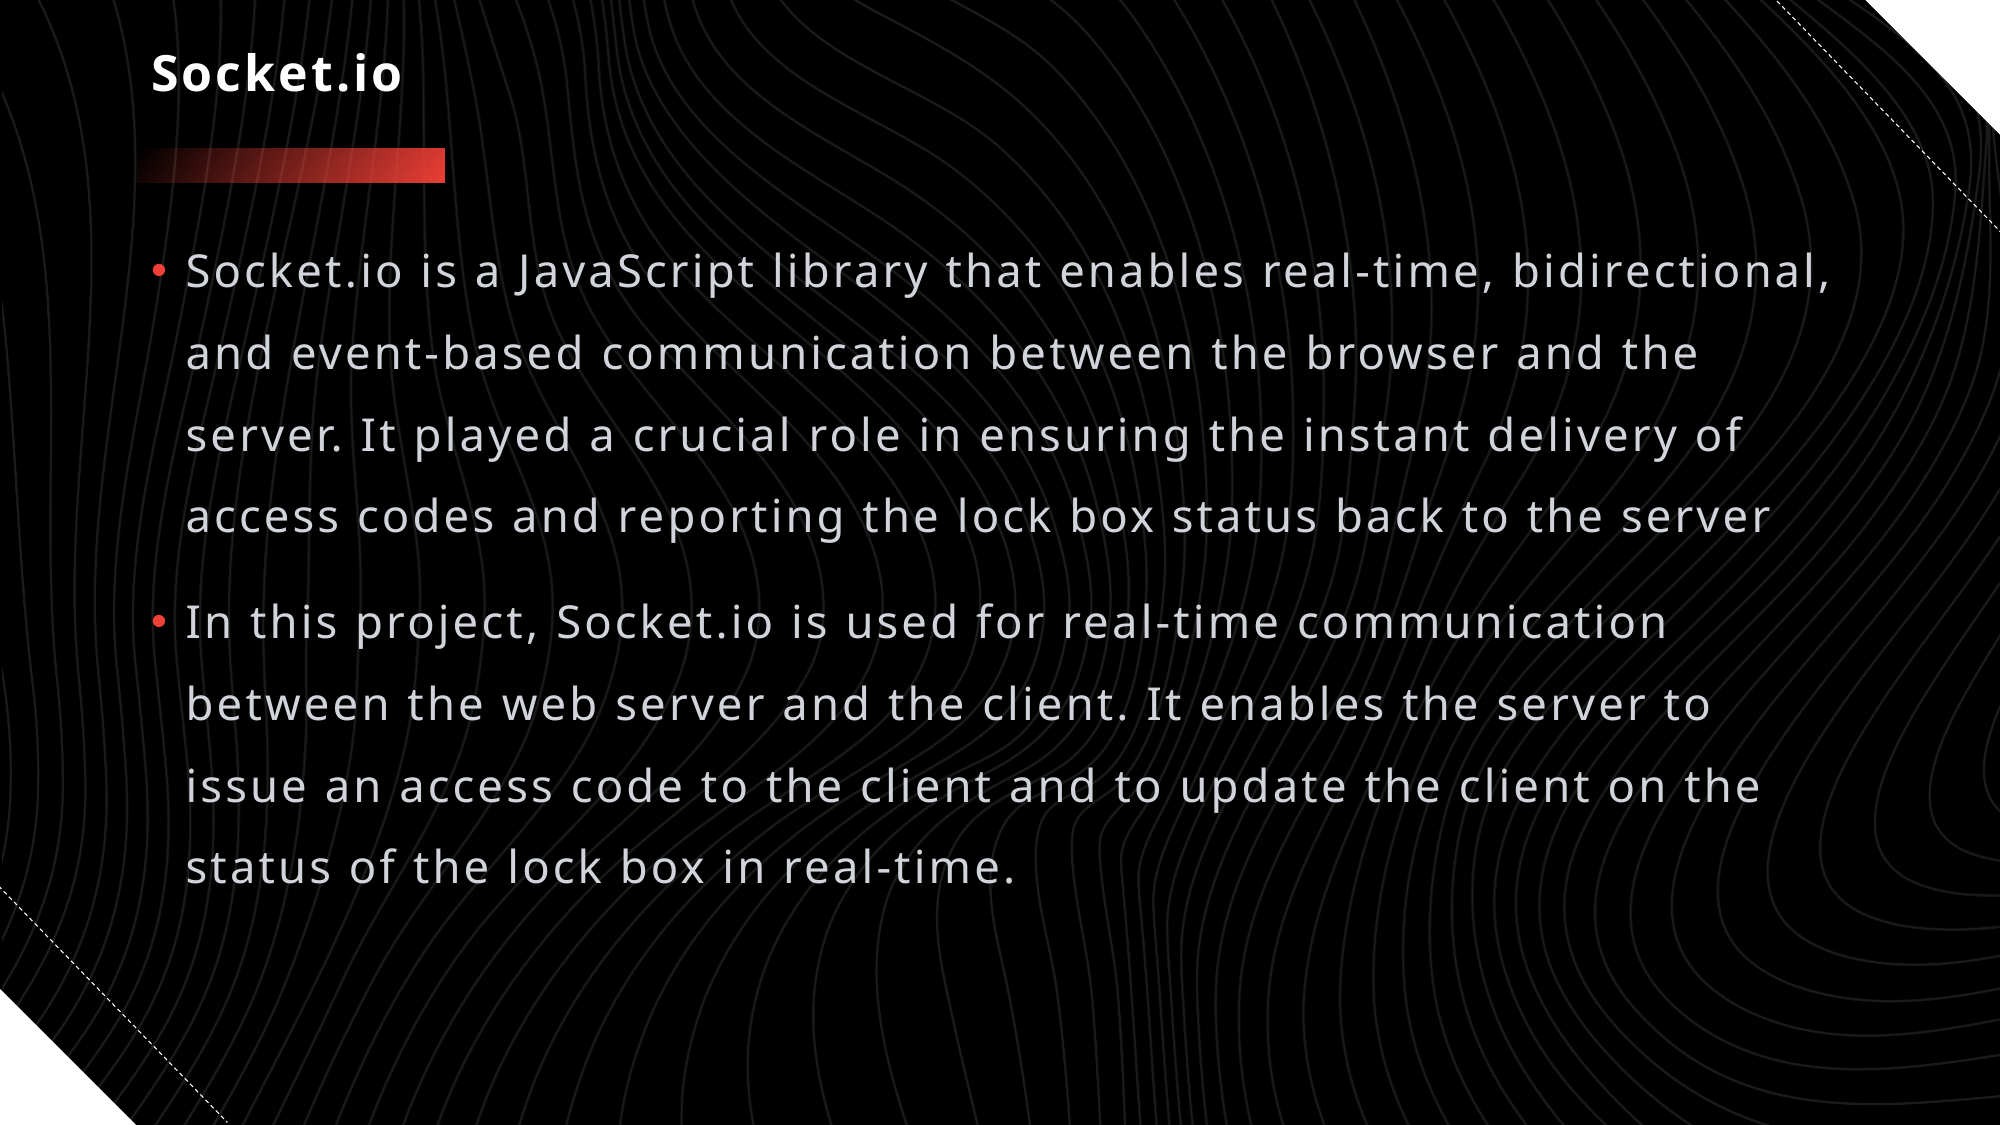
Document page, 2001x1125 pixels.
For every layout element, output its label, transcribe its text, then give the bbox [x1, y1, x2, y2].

title Socket.io [136, 27, 1863, 124]
list Socket.io is a JavaScript library that enables real-time, bidirectional, and event-based communication between the browser and the server. It played a crucial role in ensuring the instant delivery of access codes and reporting the lock box status back to the server In this project, Socket.io is used for real-time communication between the web server and the client. It enables the server to issue an access code to the client and to update the client on the status of the lock box in real-time. [136, 207, 1864, 946]
